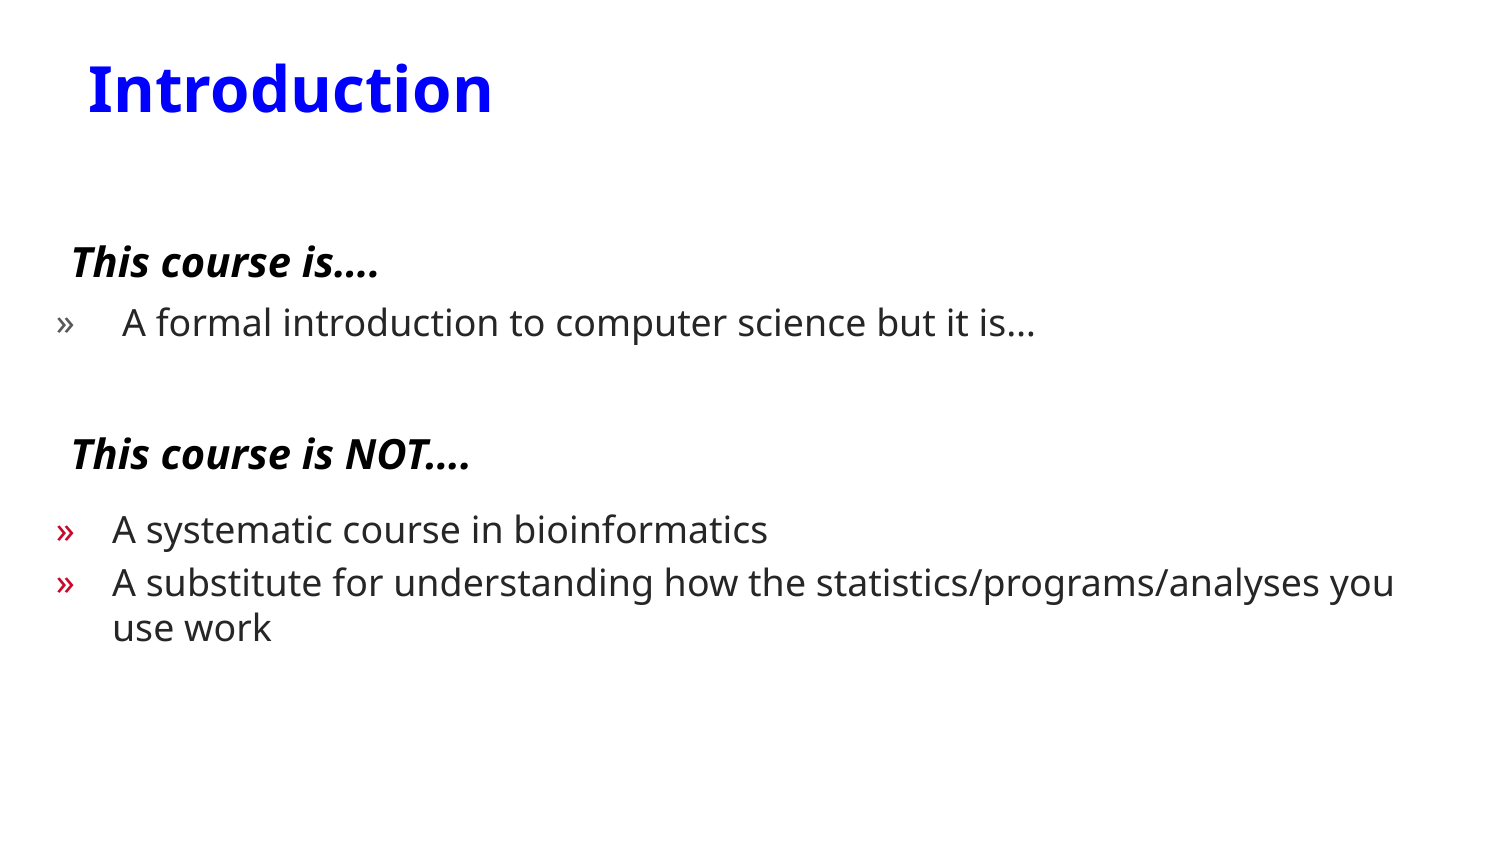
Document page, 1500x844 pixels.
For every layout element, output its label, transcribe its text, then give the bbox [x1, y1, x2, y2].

list This course is…. [55, 220, 823, 284]
list A formal introduction to computer science but it is… [40, 284, 1500, 364]
text_box This course is NOT…. [55, 420, 823, 499]
list Introduction [73, 29, 1051, 127]
text_box A systematic course in bioinformatics A substitute for understanding how the statistics/programs/analyses you use work [40, 498, 1449, 657]
